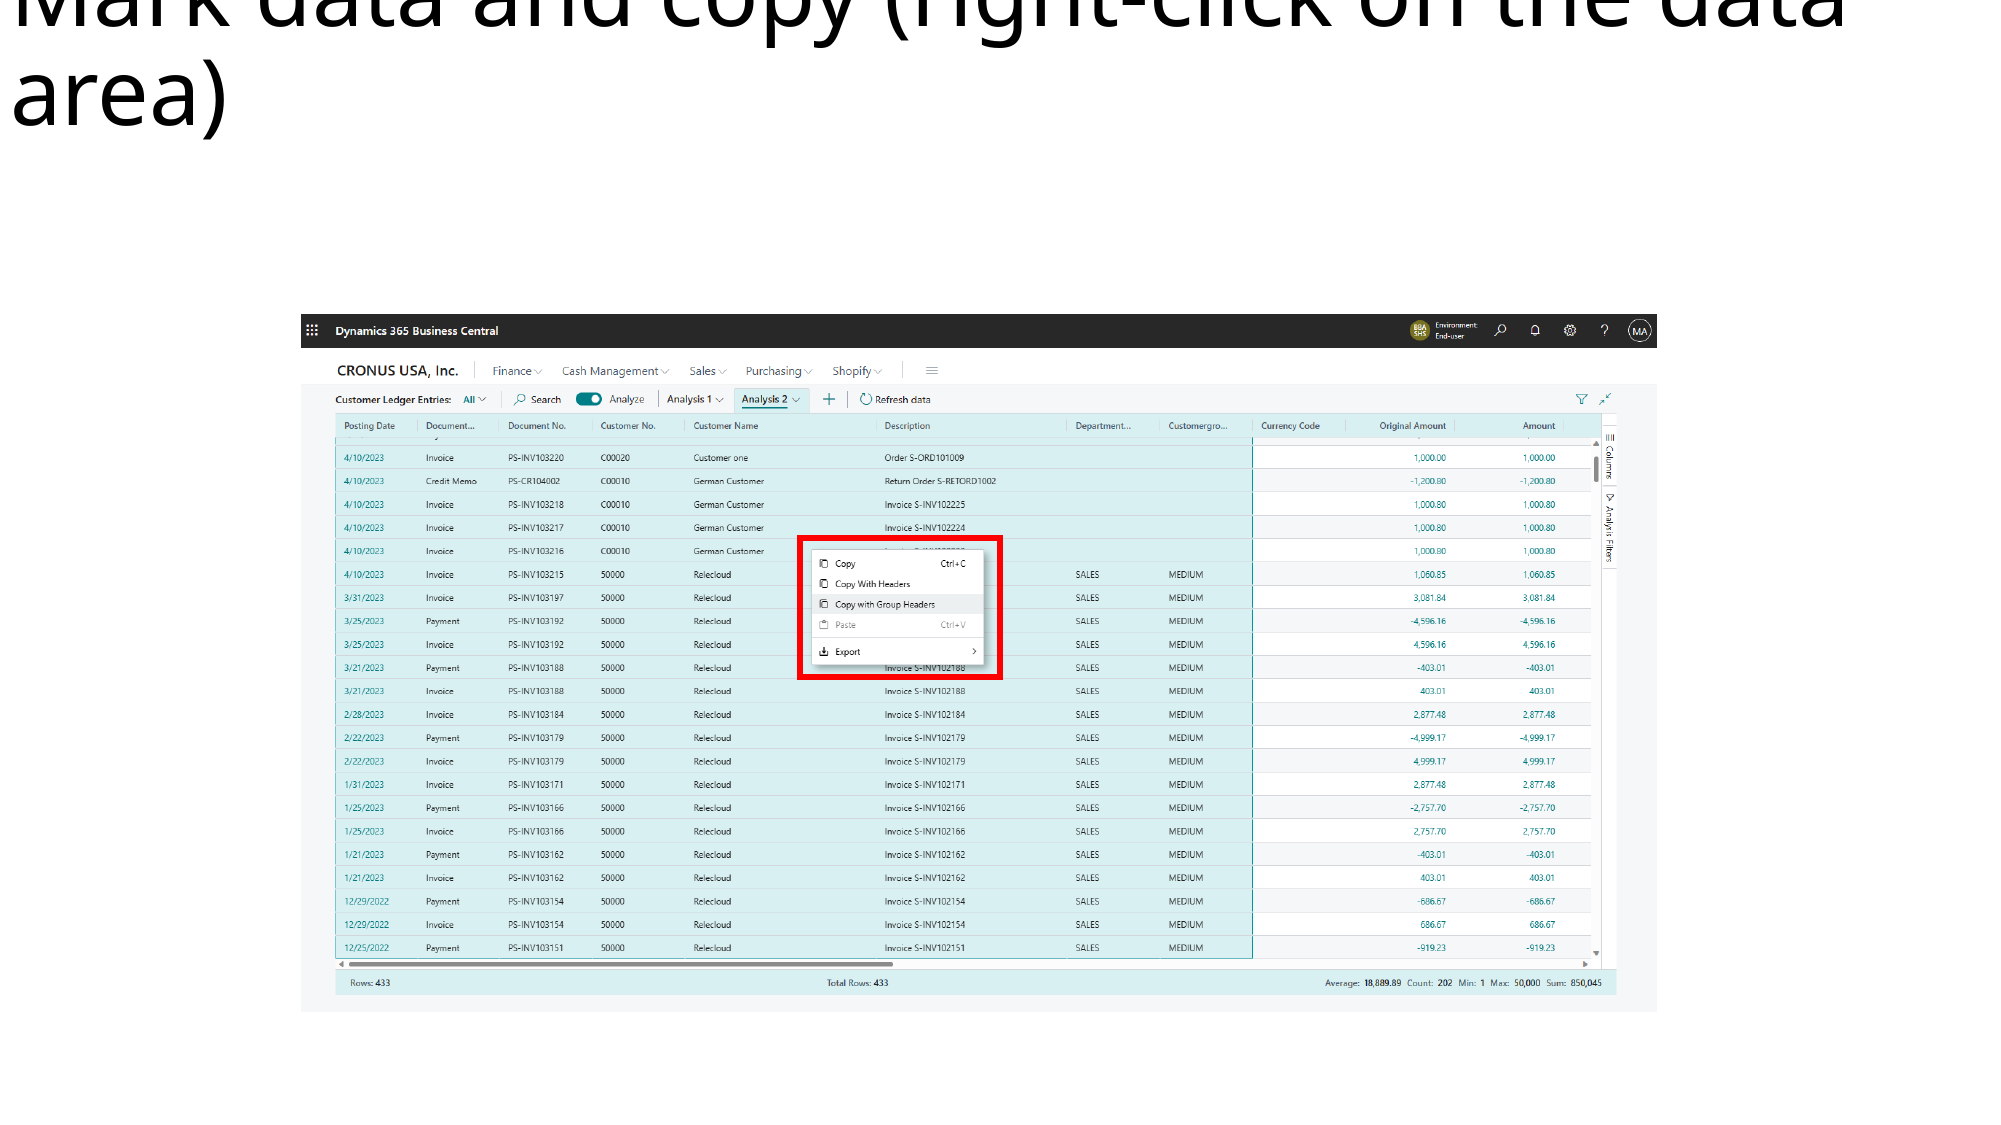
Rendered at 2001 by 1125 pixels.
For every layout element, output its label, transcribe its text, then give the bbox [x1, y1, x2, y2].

title Mark data and copy (right-click on the data area) [0, 0, 1978, 153]
picture [300, 314, 1657, 1012]
